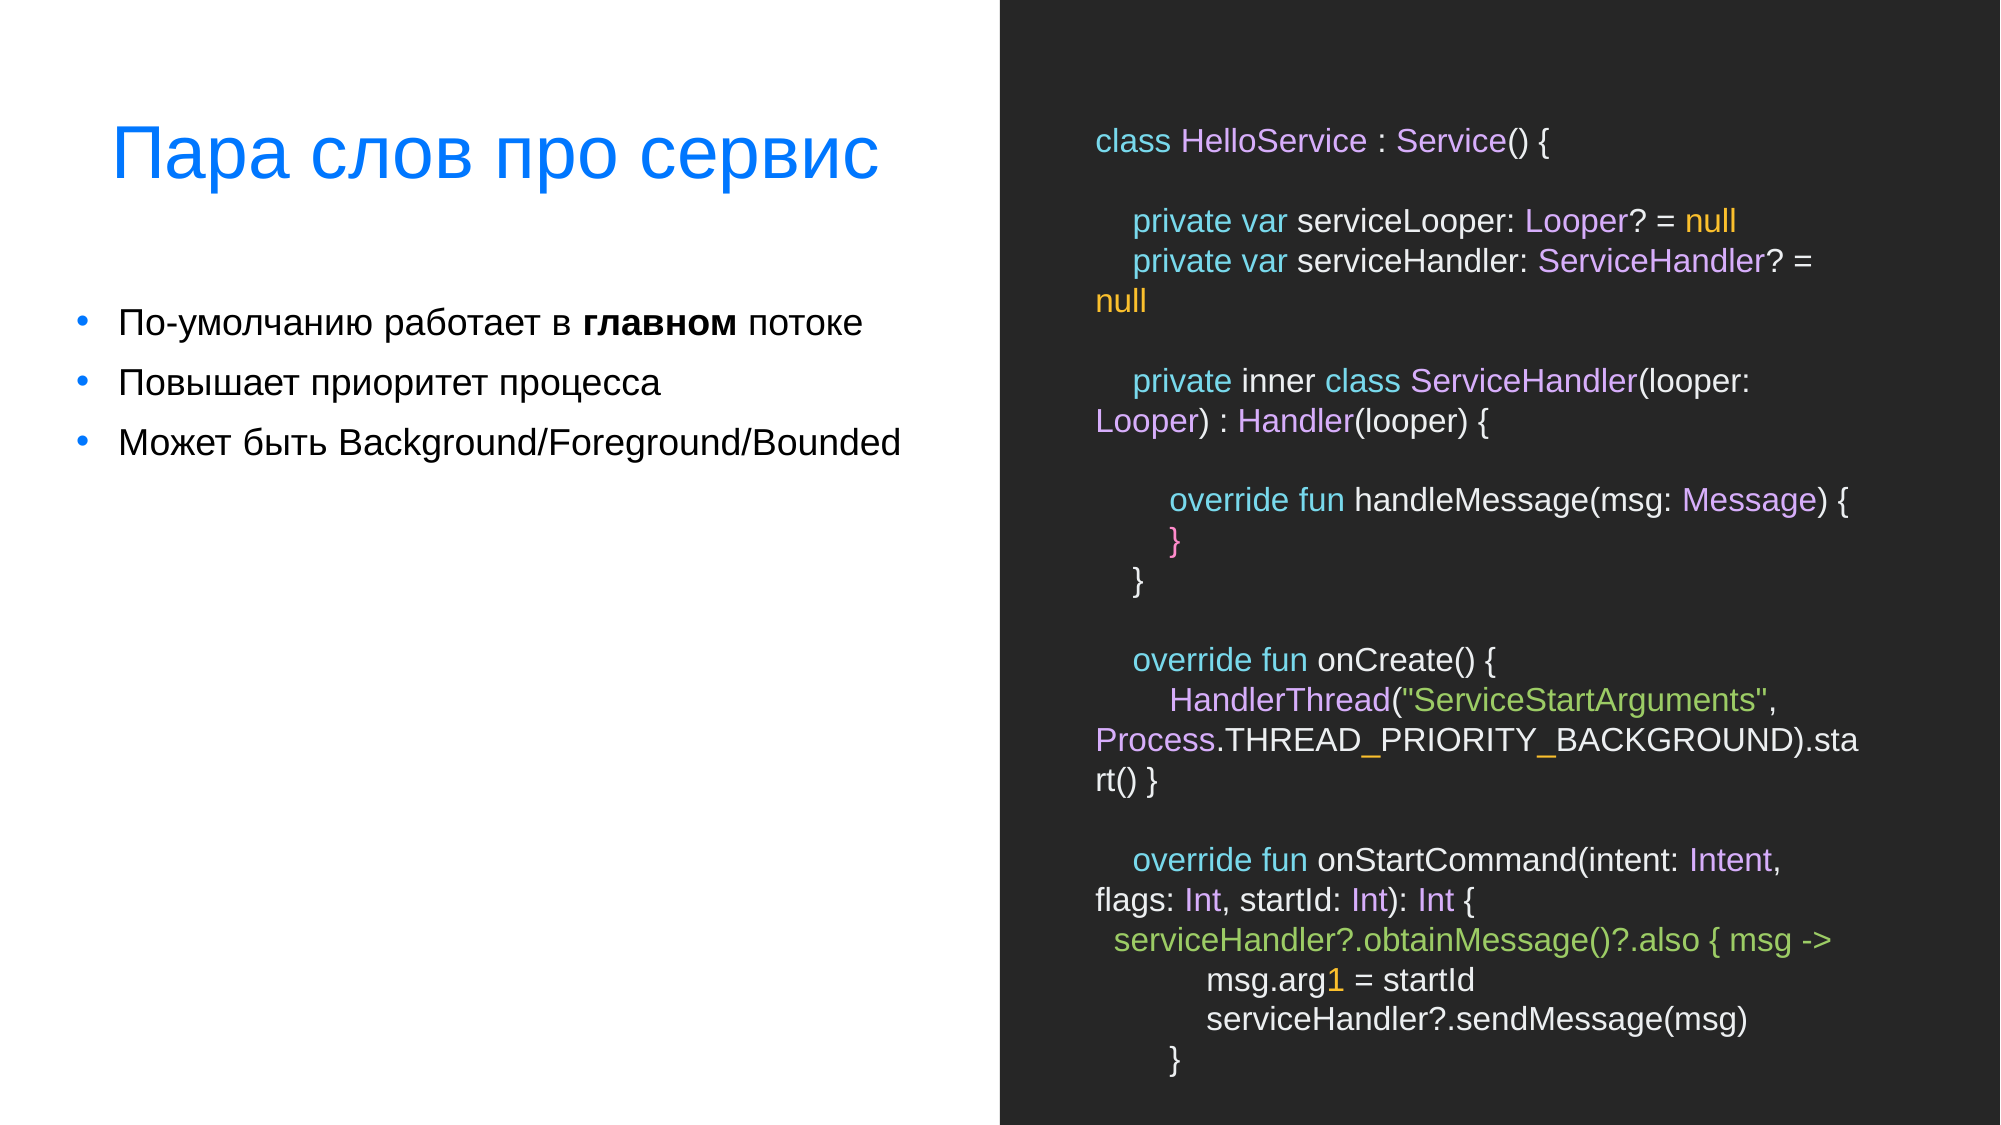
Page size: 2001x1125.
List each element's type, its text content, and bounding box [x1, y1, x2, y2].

text_box [999, 0, 2000, 1125]
title Пара слов про сервис [110, 113, 978, 288]
text_box class HelloService : Service() { private var serviceLooper: Looper? = null private var serviceHandler: ServiceHandler? = null private inner class ServiceHandler(looper: Looper) : Handler(looper) { override fun handleMessage(msg: Message) { } } override fun onCreate() { HandlerThread("ServiceStartArguments", Process.THREAD_PRIORITY_BACKGROUND).start() } override fun onStartCommand(intent: Intent, flags: Int, startId: Int): Int { serviceHandler?.obtainMessage()?.also { msg -> msg.arg1 = startId serviceHandler?.sendMessage(msg) } [1089, 113, 1867, 1124]
text_box По-умолчанию работает в главном потоке Повышает приоритет процесса Может быть Background/Foreground/Bounded [70, 288, 1015, 470]
